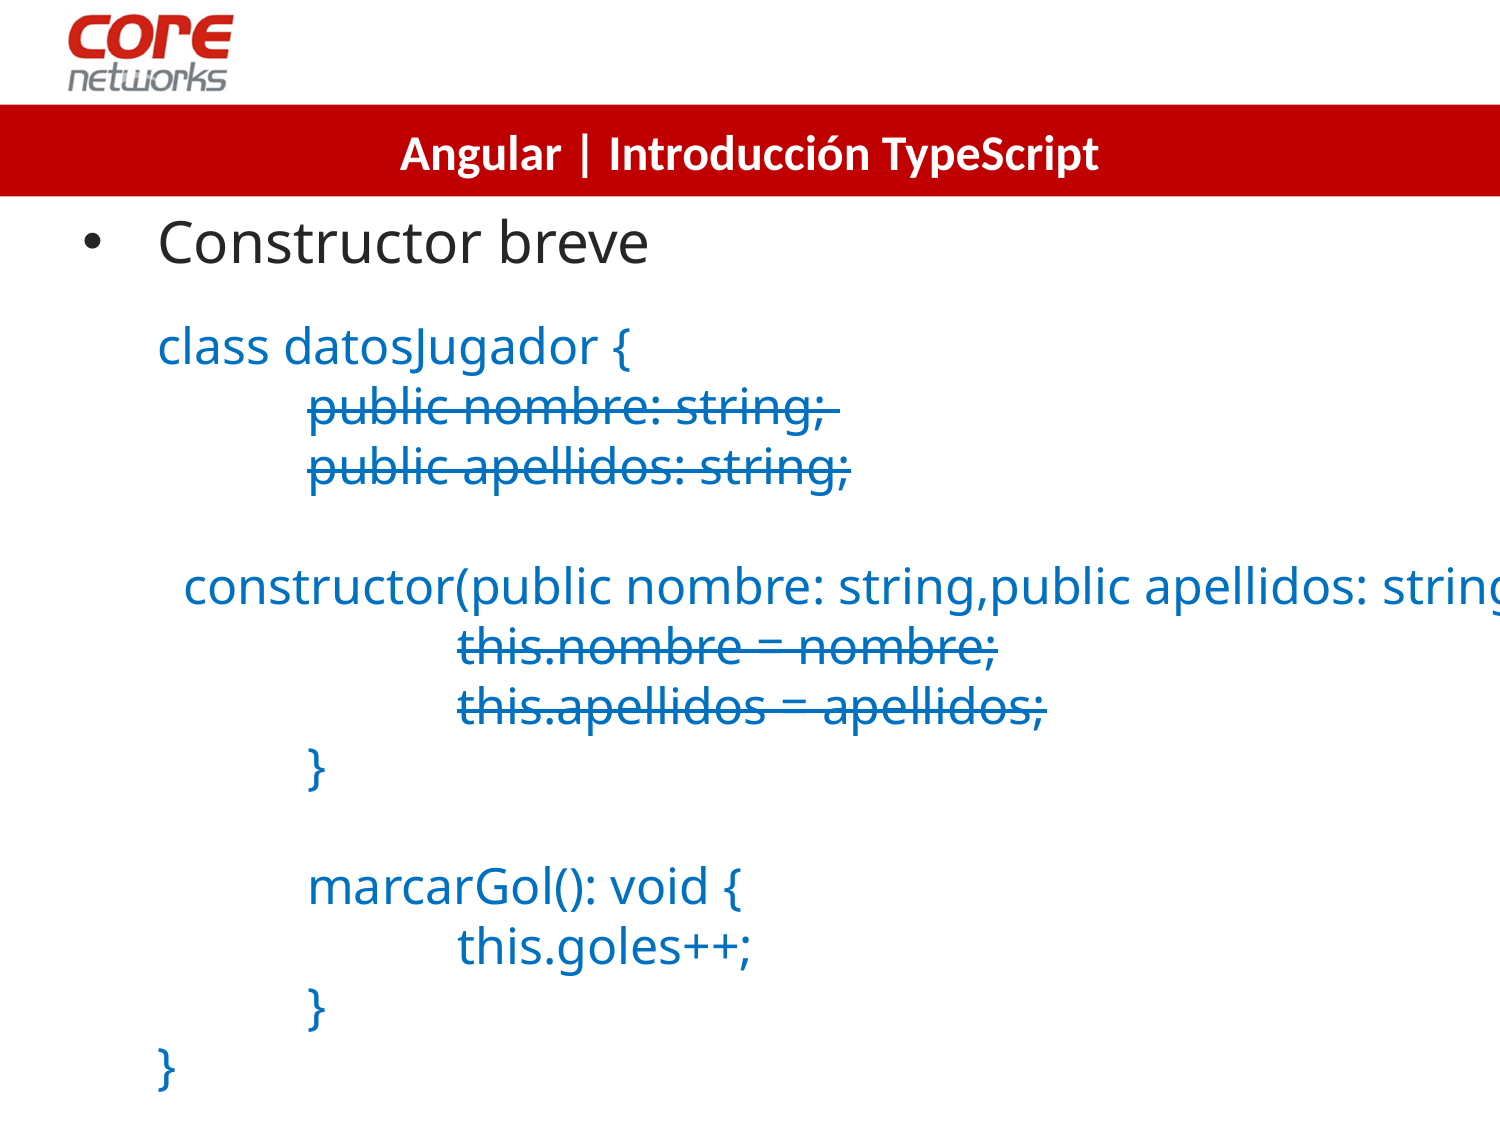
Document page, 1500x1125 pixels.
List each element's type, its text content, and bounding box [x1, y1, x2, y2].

text_box Angular | Introducción TypeScript [0, 102, 1500, 198]
text_box Constructor breve class datosJugador { public nombre: string; public apellidos: string; constructor(public nombre: string,public apellidos: string){ this.nombre = nombre; this.apellidos = apellidos; } marcarGol(): void { this.goles++; } } [67, 197, 1500, 1103]
picture [67, 9, 235, 95]
